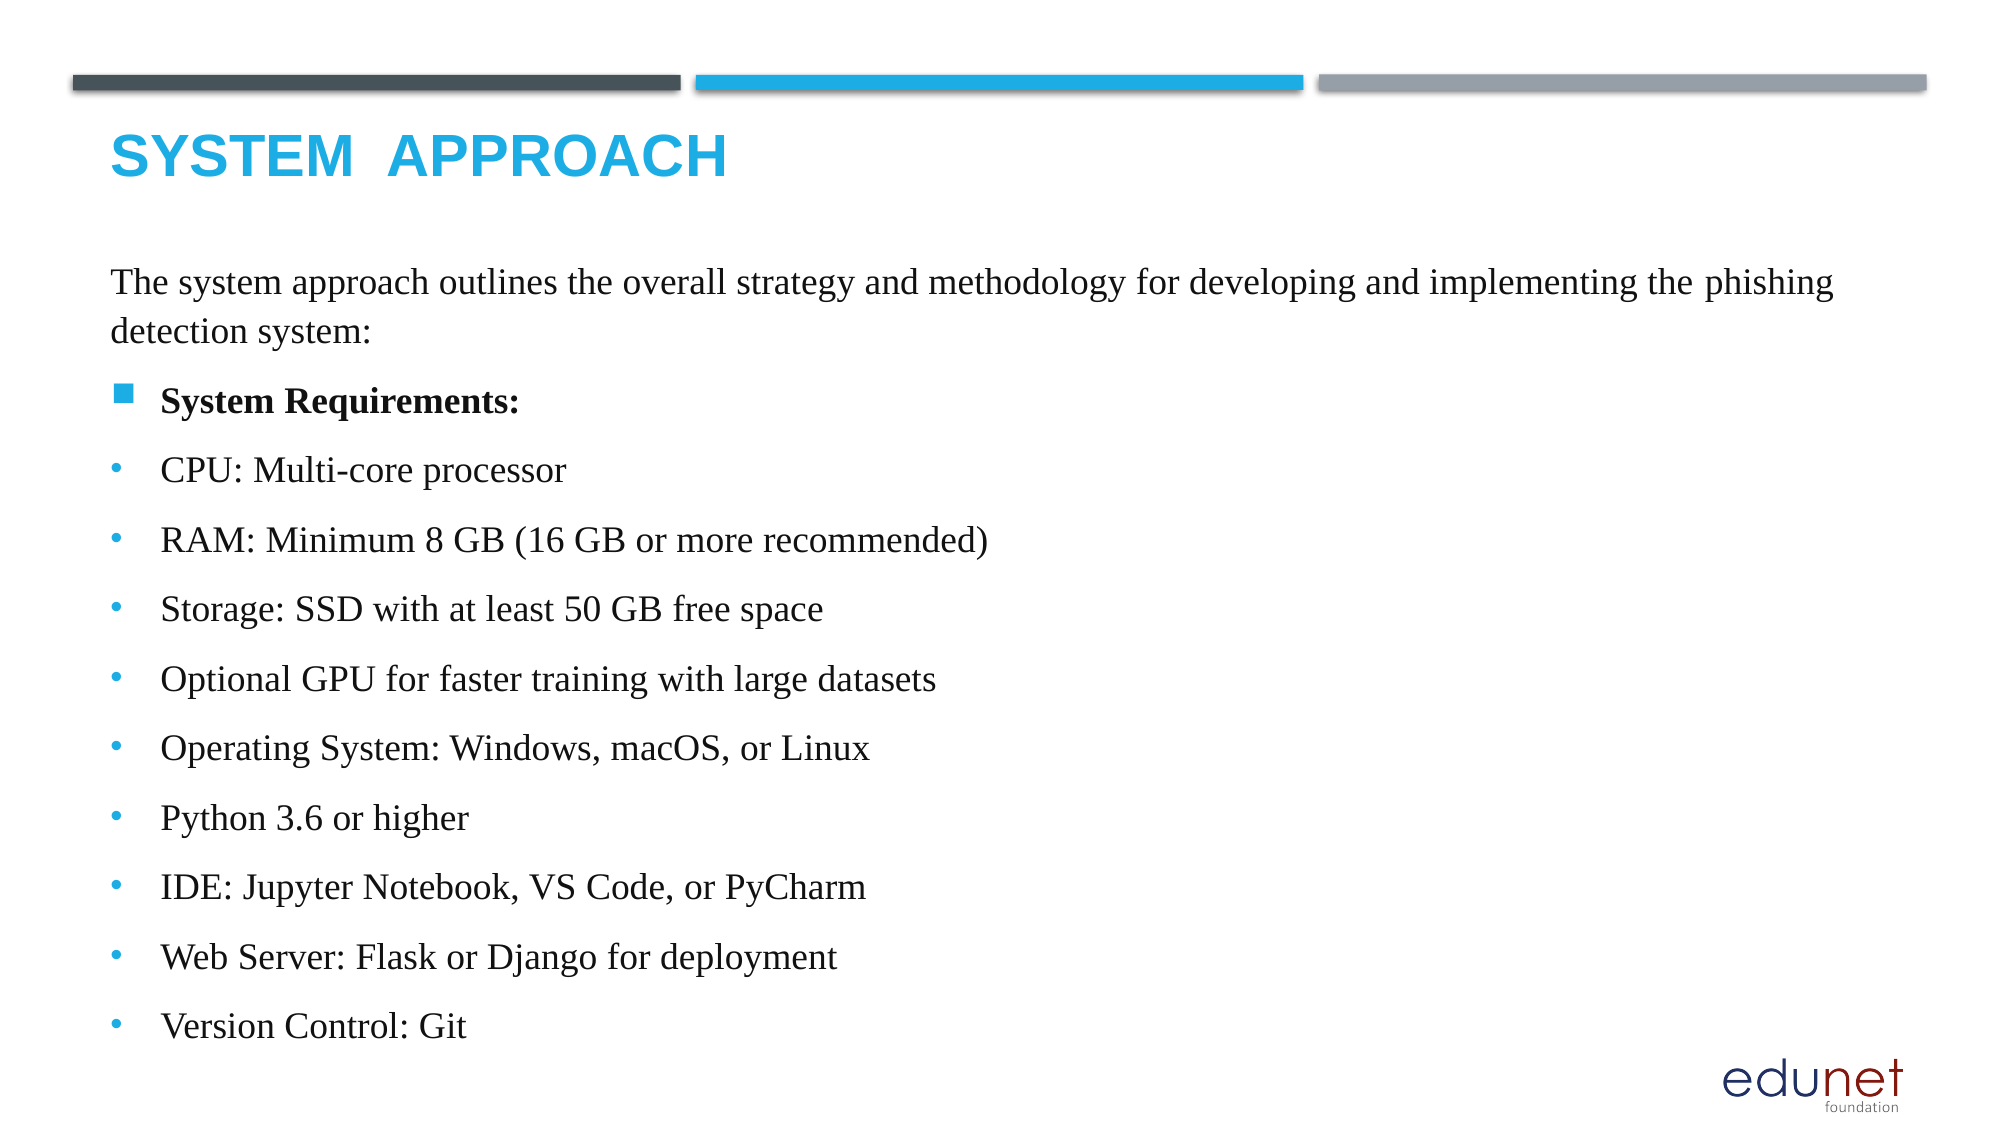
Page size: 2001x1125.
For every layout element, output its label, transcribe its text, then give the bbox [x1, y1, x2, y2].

list The system approach outlines the overall strategy and methodology for developing and implementing the phishing detection system: System Requirements: CPU: Multi-core processor RAM: Minimum 8 GB (16 GB or more recommended) Storage: SSD with at least 50 GB free space Optional GPU for faster training with large datasets Operating System: Windows, macOS, or Linux Python 3.6 or higher IDE: Jupyter Notebook, VS Code, or PyCharm Web Server: Flask or Django for deployment Version Control: Git [95, 252, 1905, 1019]
picture [1719, 1056, 1905, 1116]
title System Approach [95, 108, 1905, 196]
